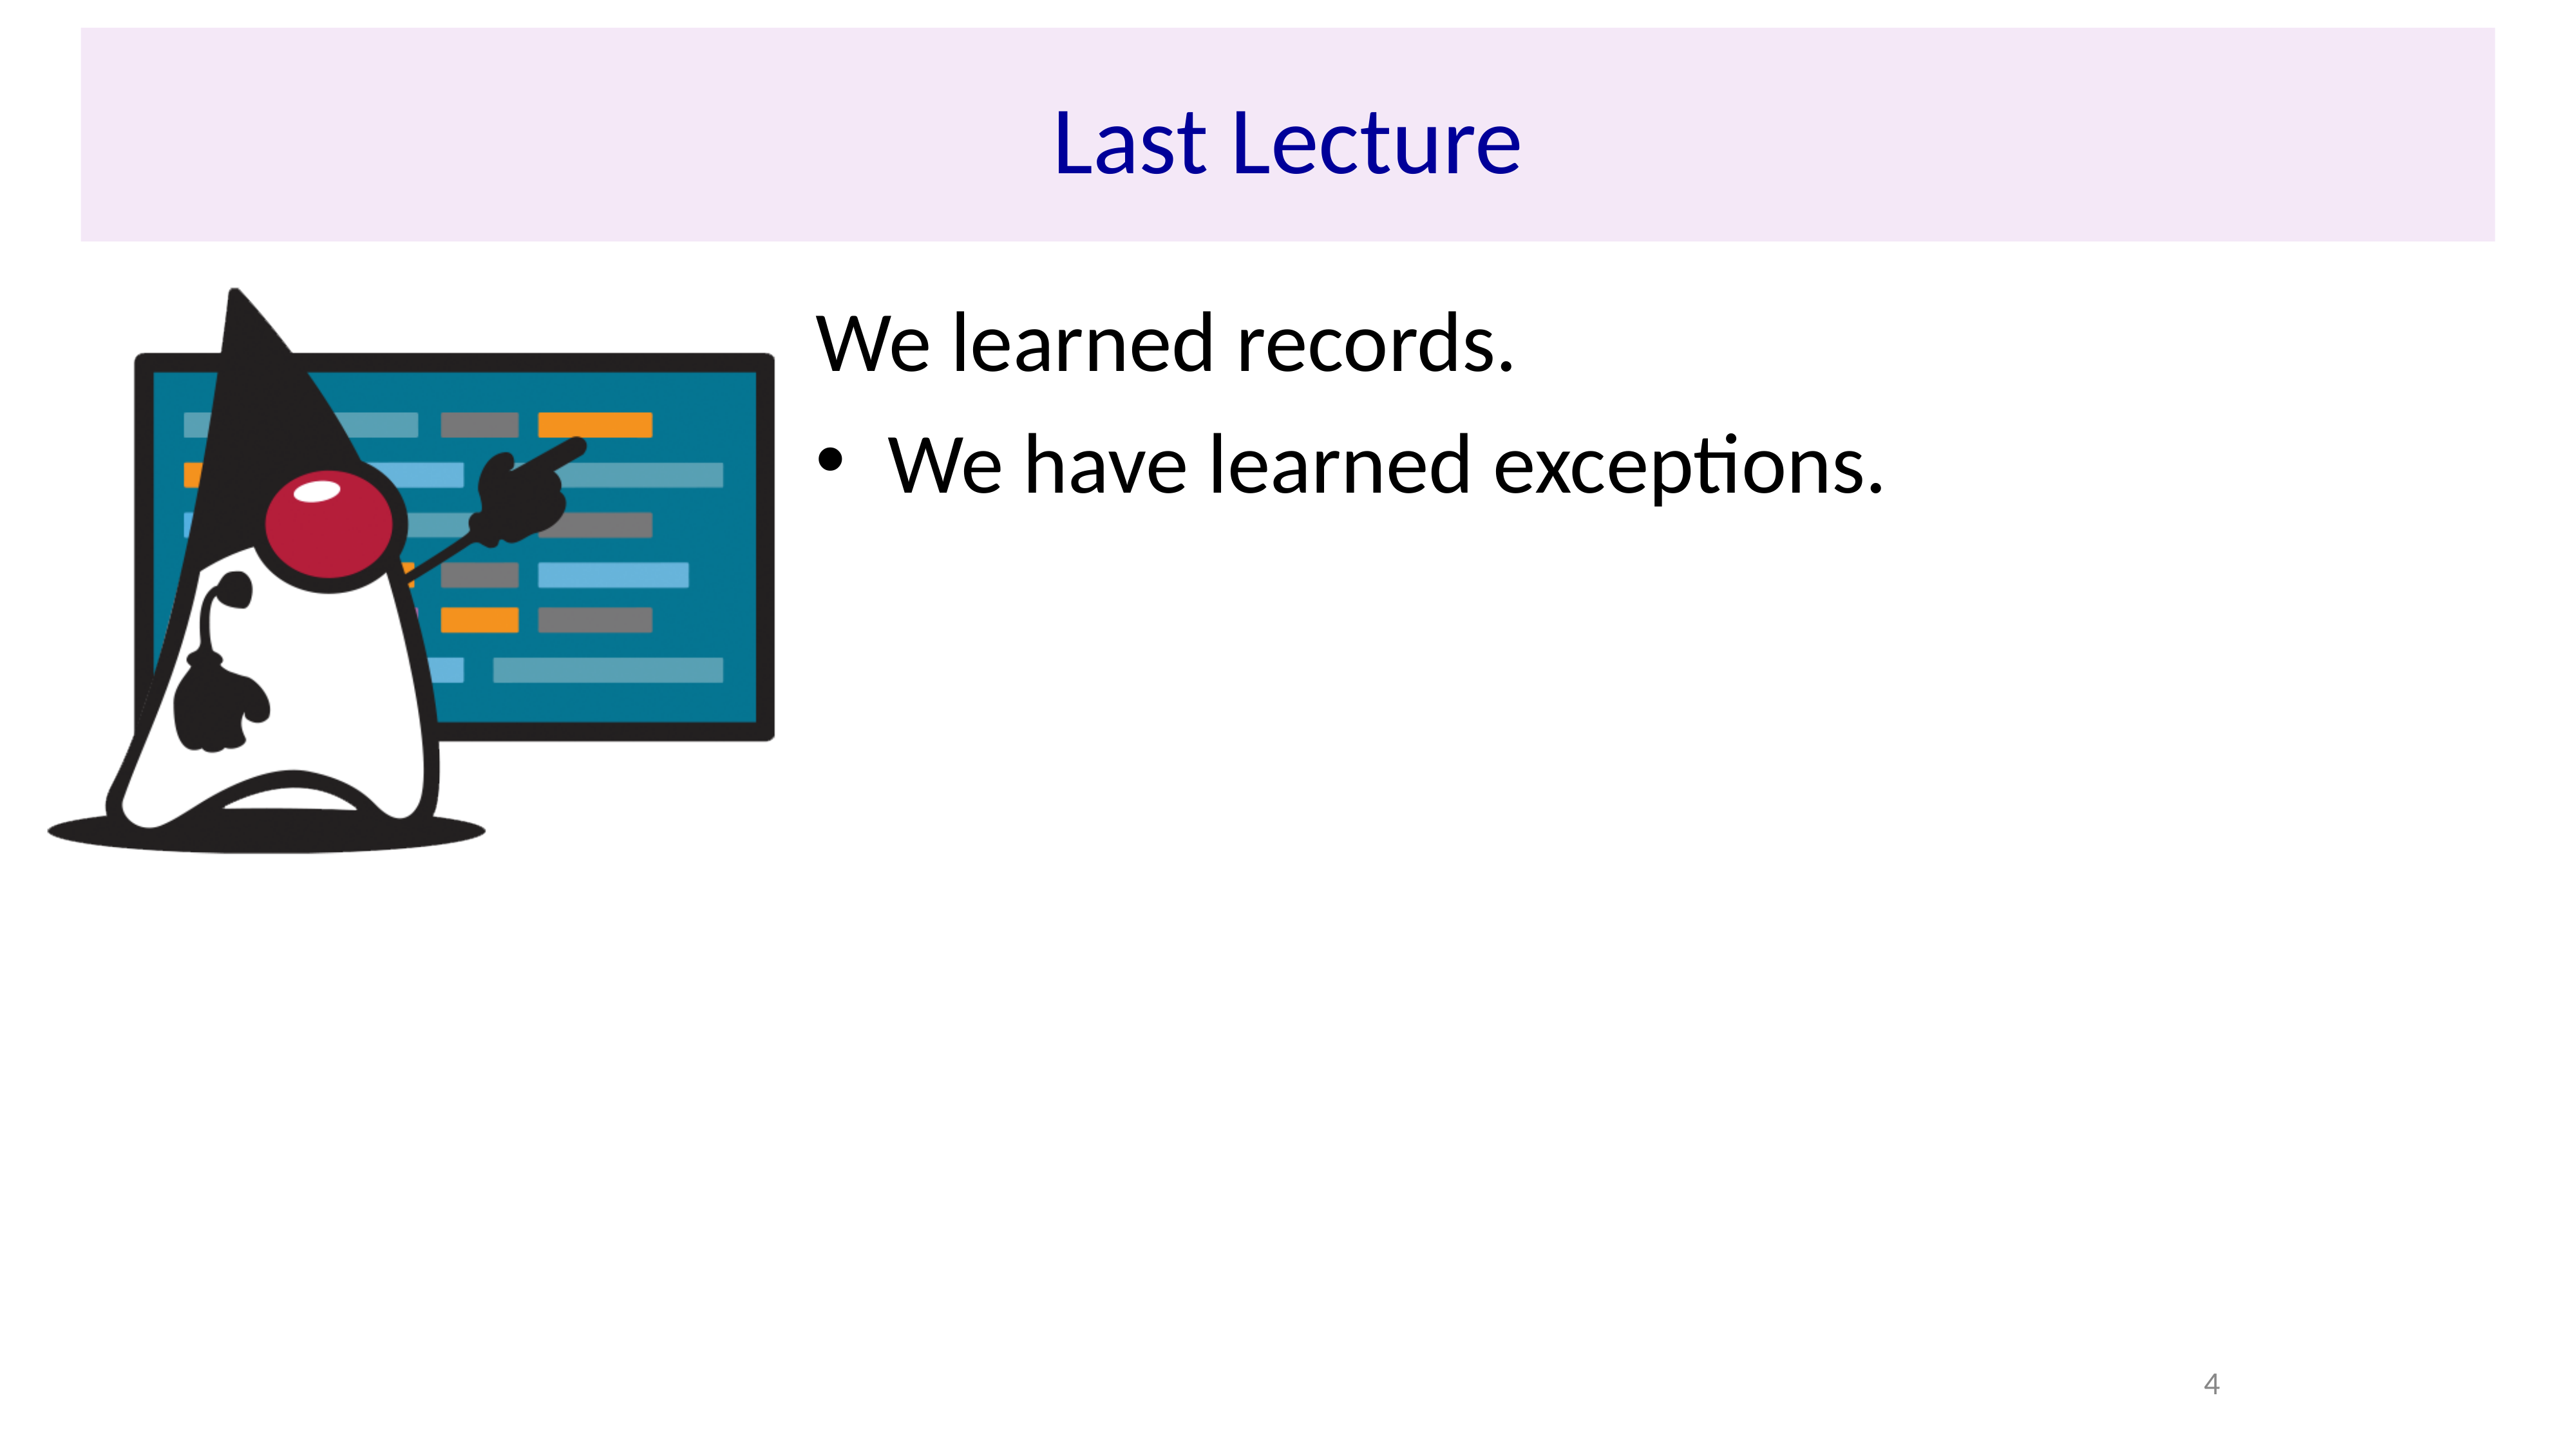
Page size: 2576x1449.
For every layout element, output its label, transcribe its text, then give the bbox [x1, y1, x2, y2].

list We learned records. We have learned exceptions. [806, 275, 2488, 1313]
title Last Lecture [80, 28, 2496, 242]
slide_number 4 [2193, 1356, 2230, 1407]
picture [40, 276, 791, 870]
